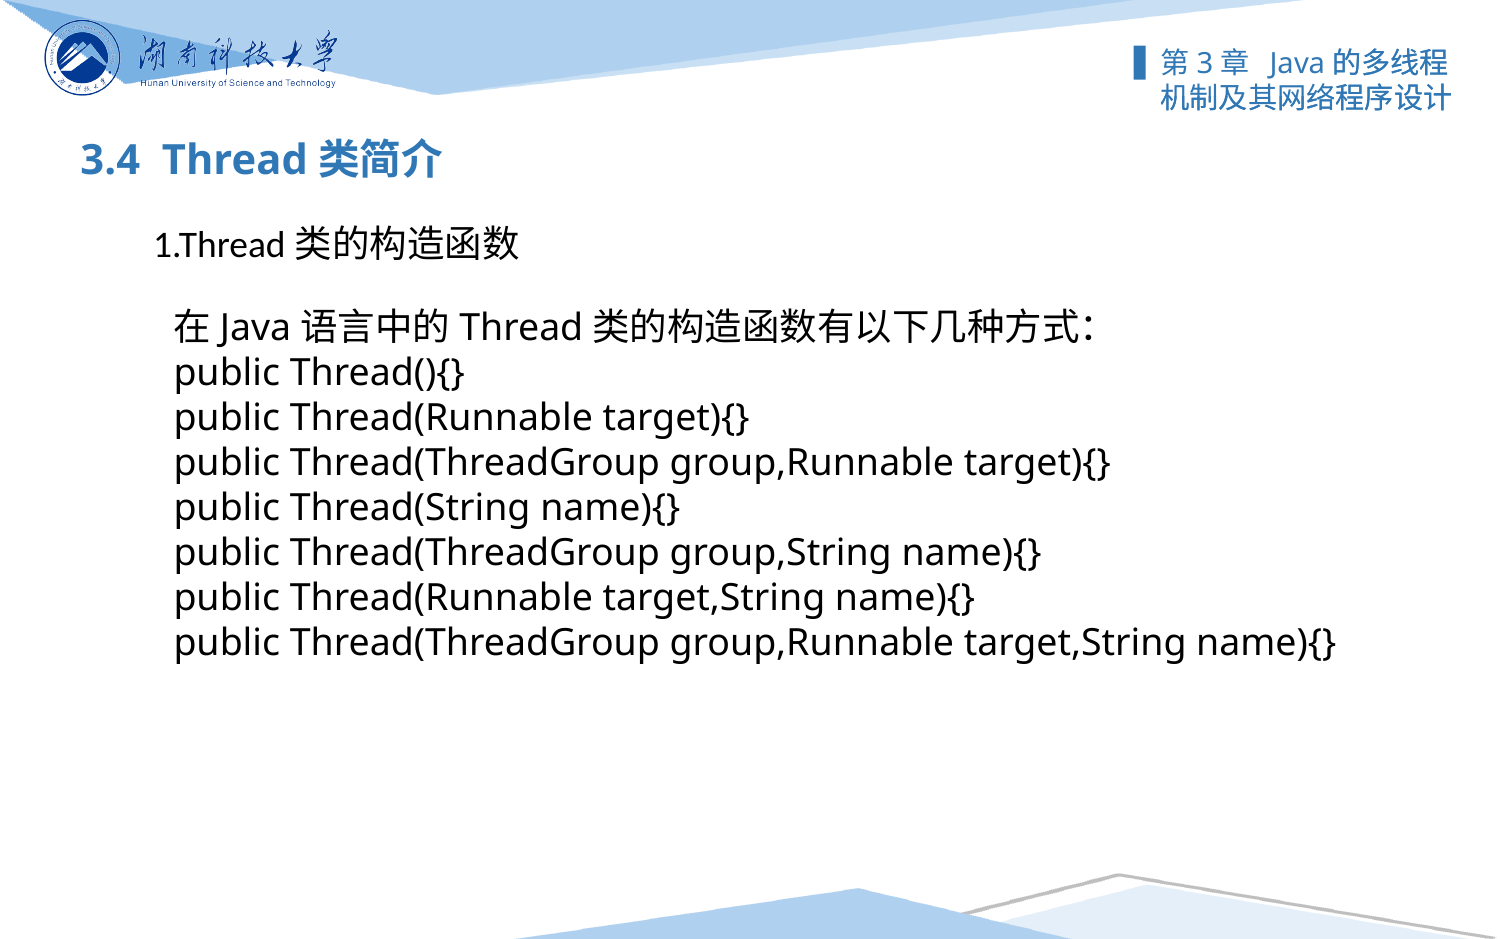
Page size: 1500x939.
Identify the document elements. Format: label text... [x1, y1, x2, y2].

text_box 在Java语言中的Thread类的构造函数有以下几种方式： public Thread(){} public Thread(Runnable target){} public Thread(ThreadGroup group,Runnable target){} public Thread(String name){} public Thread(ThreadGroup group,String name){} public Thread(Runnable target,String name){} public Thread(ThreadGroup group,Runnable target,String name){} [115, 295, 1385, 671]
text_box 3.4 Thread类简介 [65, 125, 711, 191]
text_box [1133, 37, 1486, 123]
picture [0, 0, 1330, 99]
text_box 1.Thread类的构造函数 [138, 212, 639, 273]
picture [507, 871, 1500, 939]
